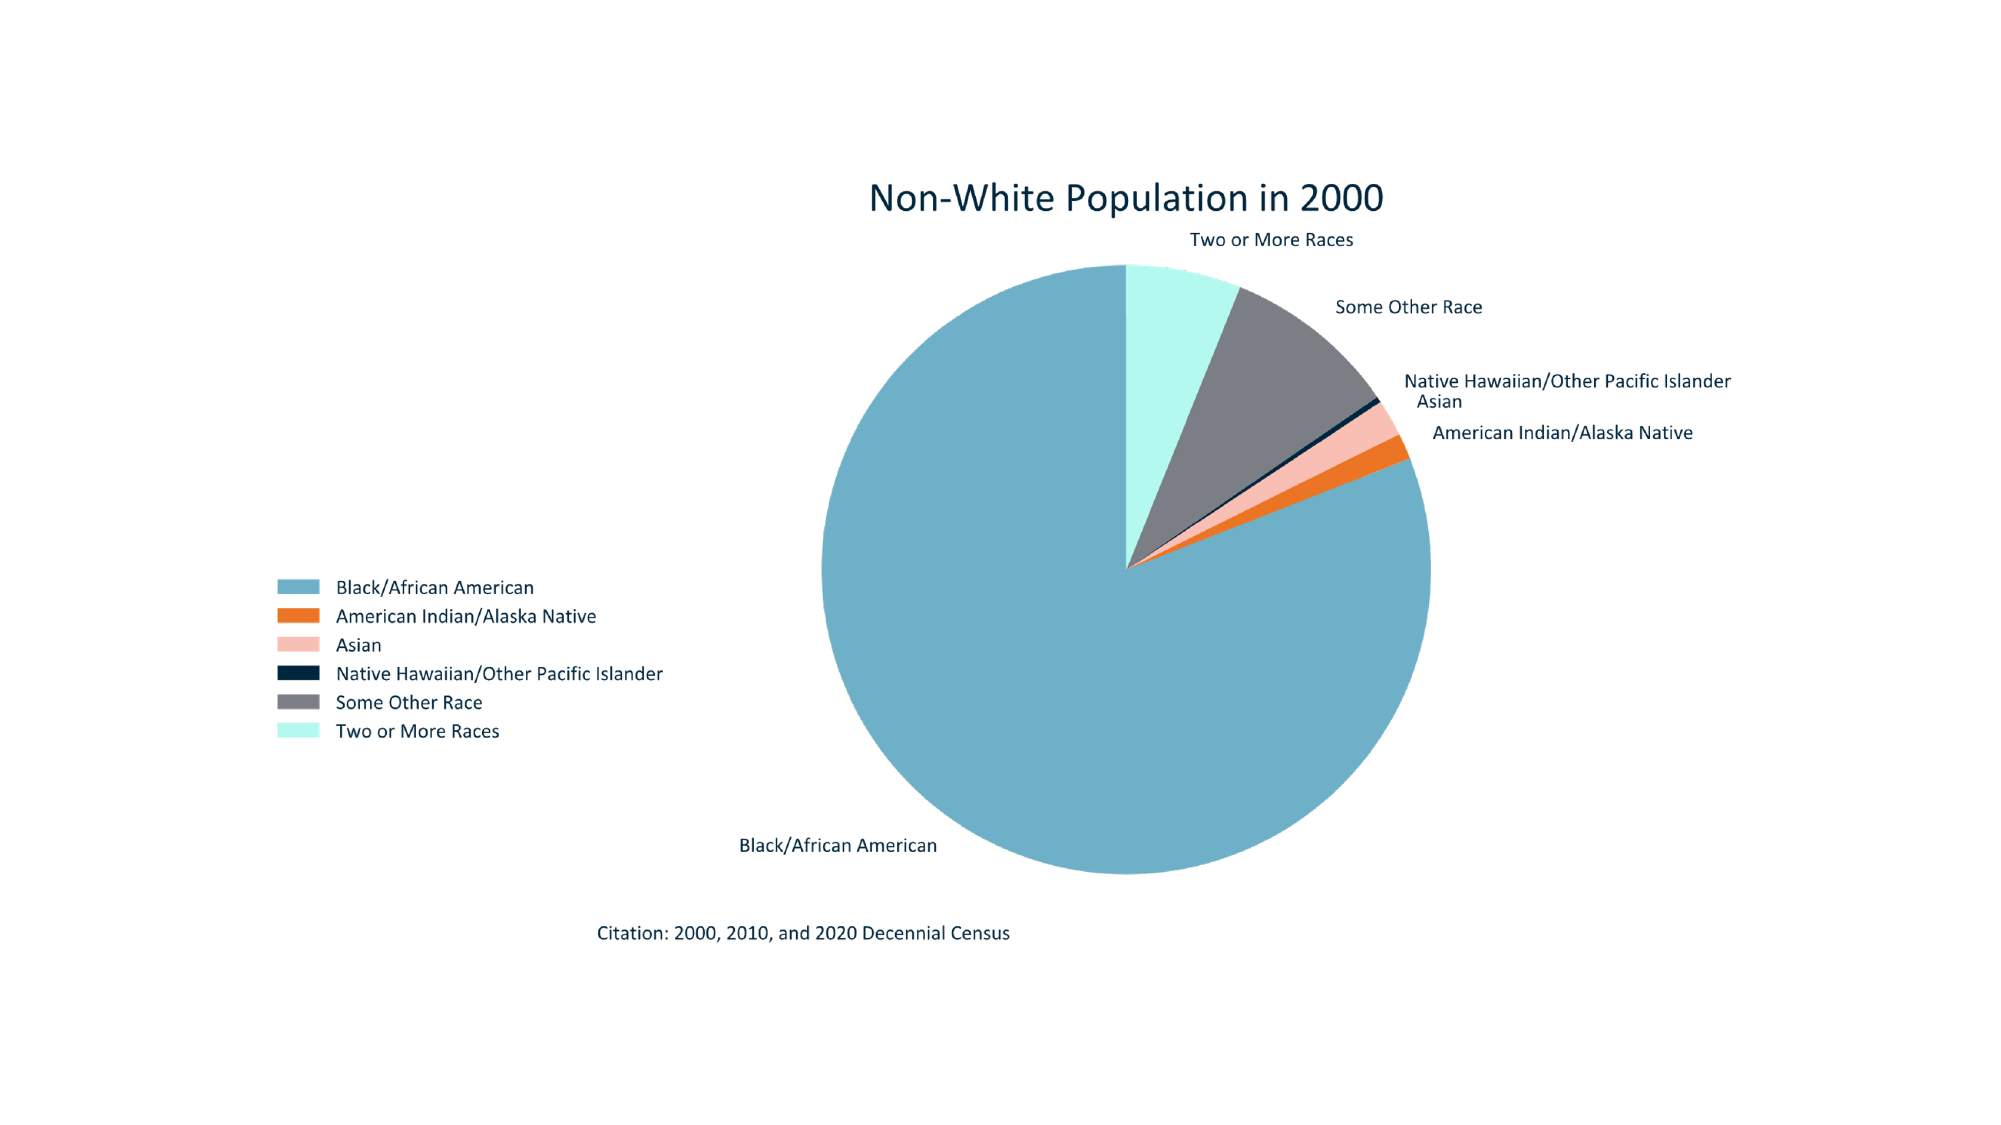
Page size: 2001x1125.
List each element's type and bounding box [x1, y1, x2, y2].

picture [254, 167, 1746, 958]
